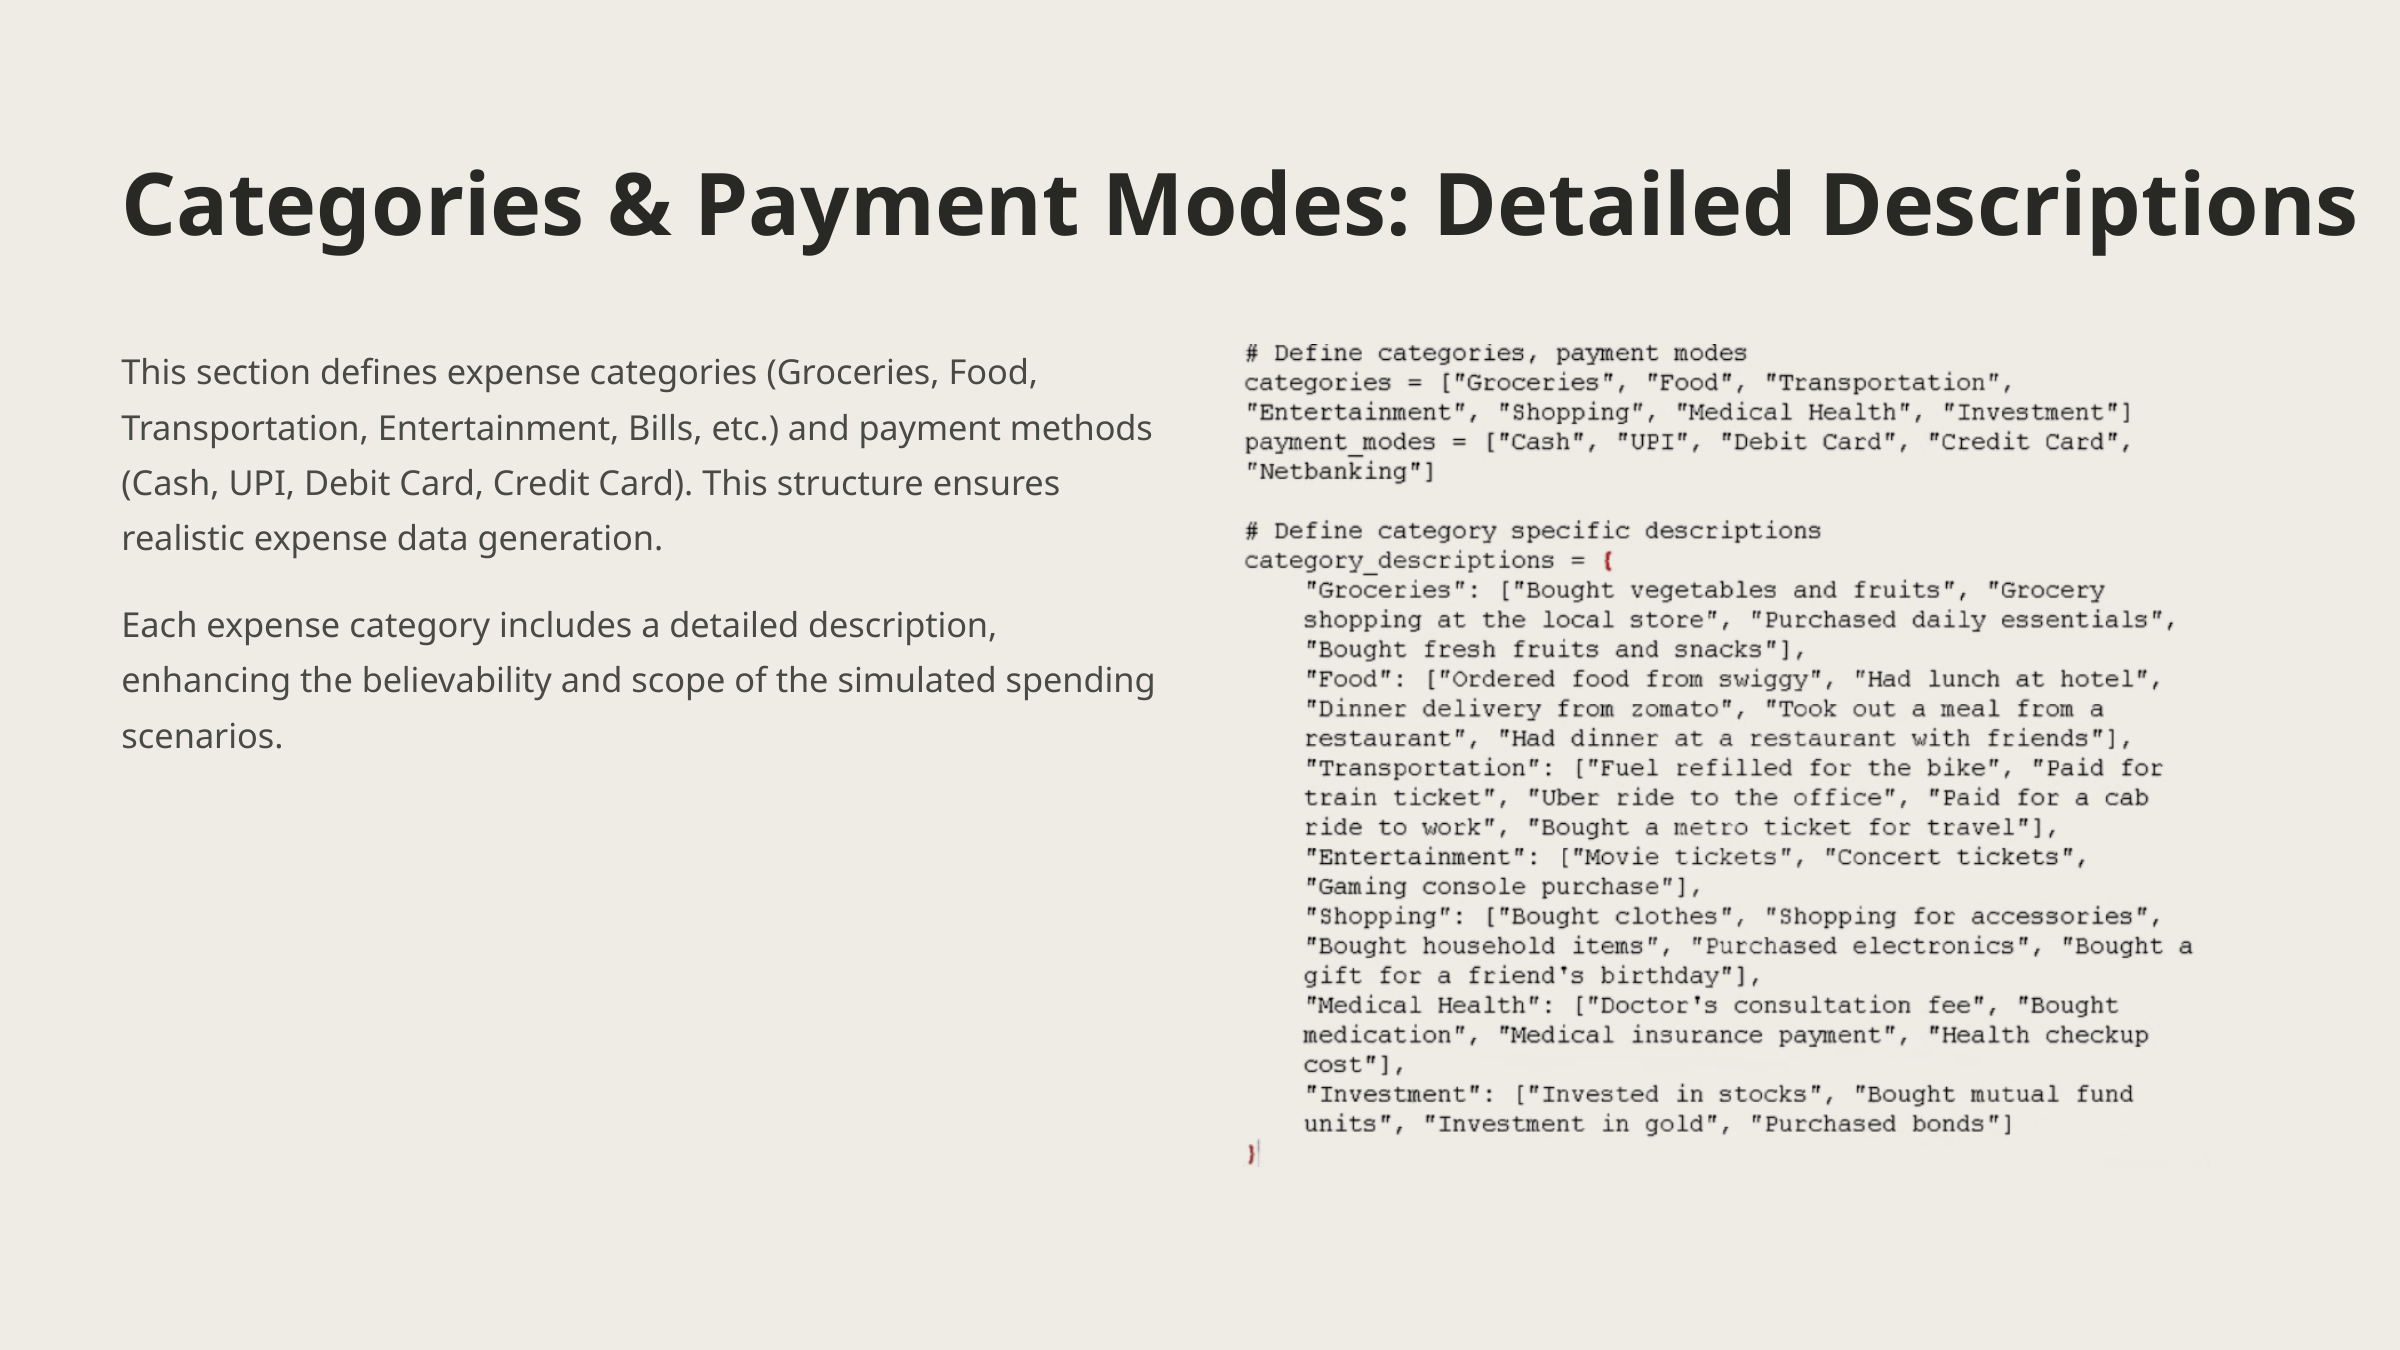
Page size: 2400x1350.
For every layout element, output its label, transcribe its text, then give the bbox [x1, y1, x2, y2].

text_box Each expense category includes a detailed description, enhancing the believability and scope of the simulated spending scenarios. [121, 589, 1158, 701]
picture [1243, 344, 2210, 1167]
text_box Categories & Payment Modes: Detailed Descriptions [121, 144, 2143, 254]
text_box This section defines expense categories (Groceries, Food, Transportation, Entertainment, Bills, etc.) and payment methods (Cash, UPI, Debit Card, Credit Card). This structure ensures realistic expense data generation. [121, 336, 1158, 559]
